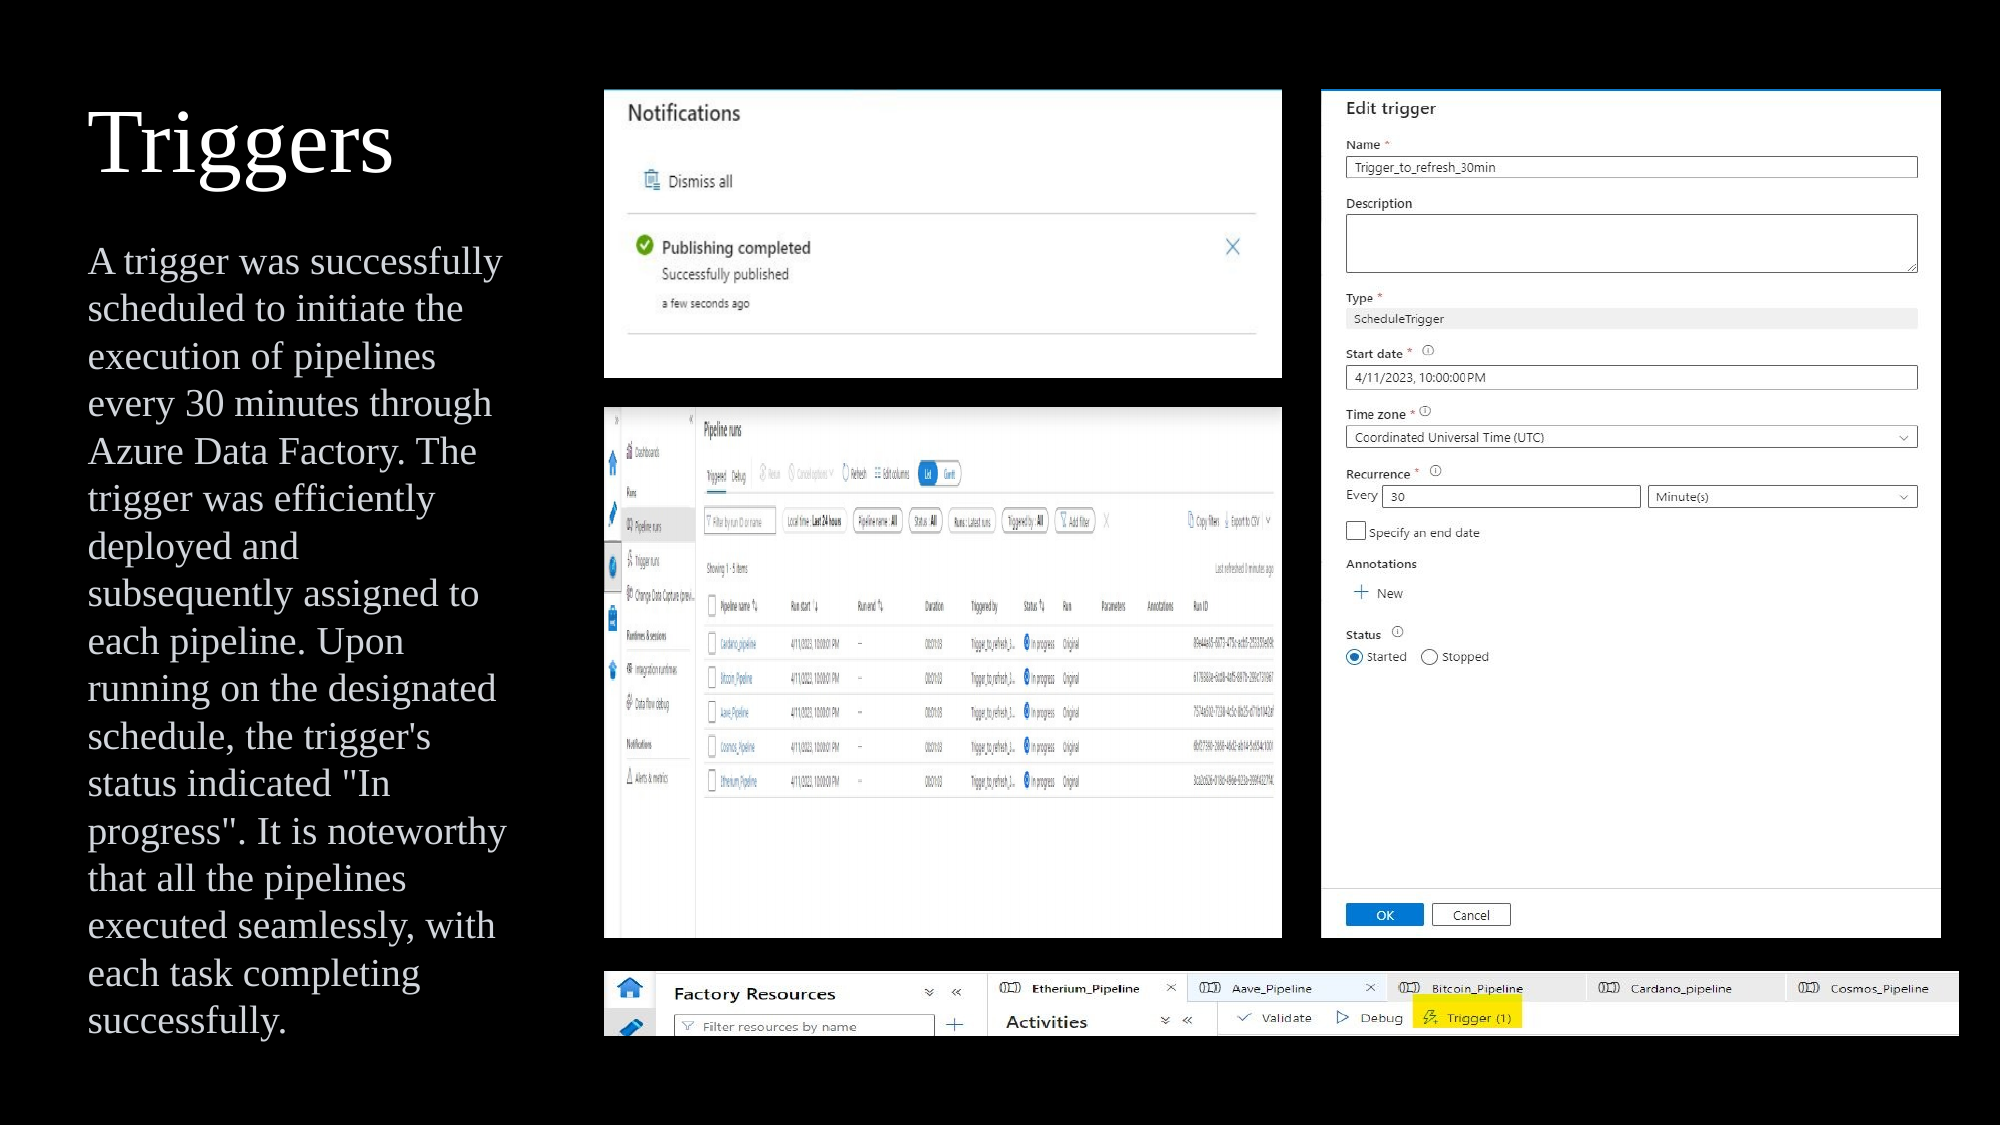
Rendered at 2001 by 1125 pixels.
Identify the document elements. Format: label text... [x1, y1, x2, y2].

picture [604, 89, 1282, 378]
title Triggers [72, 34, 726, 252]
text_box A trigger was successfully scheduled to initiate the execution of pipelines every 30 minutes through Azure Data Factory. The trigger was efficiently deployed and subsequently assigned to each pipeline. Upon running on the designated schedule, the trigger's status indicated "In progress". It is noteworthy that all the pipelines executed seamlessly, with each task completing successfully. [72, 227, 528, 1050]
picture [604, 971, 1959, 1036]
picture [604, 407, 1282, 938]
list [1321, 89, 1941, 938]
